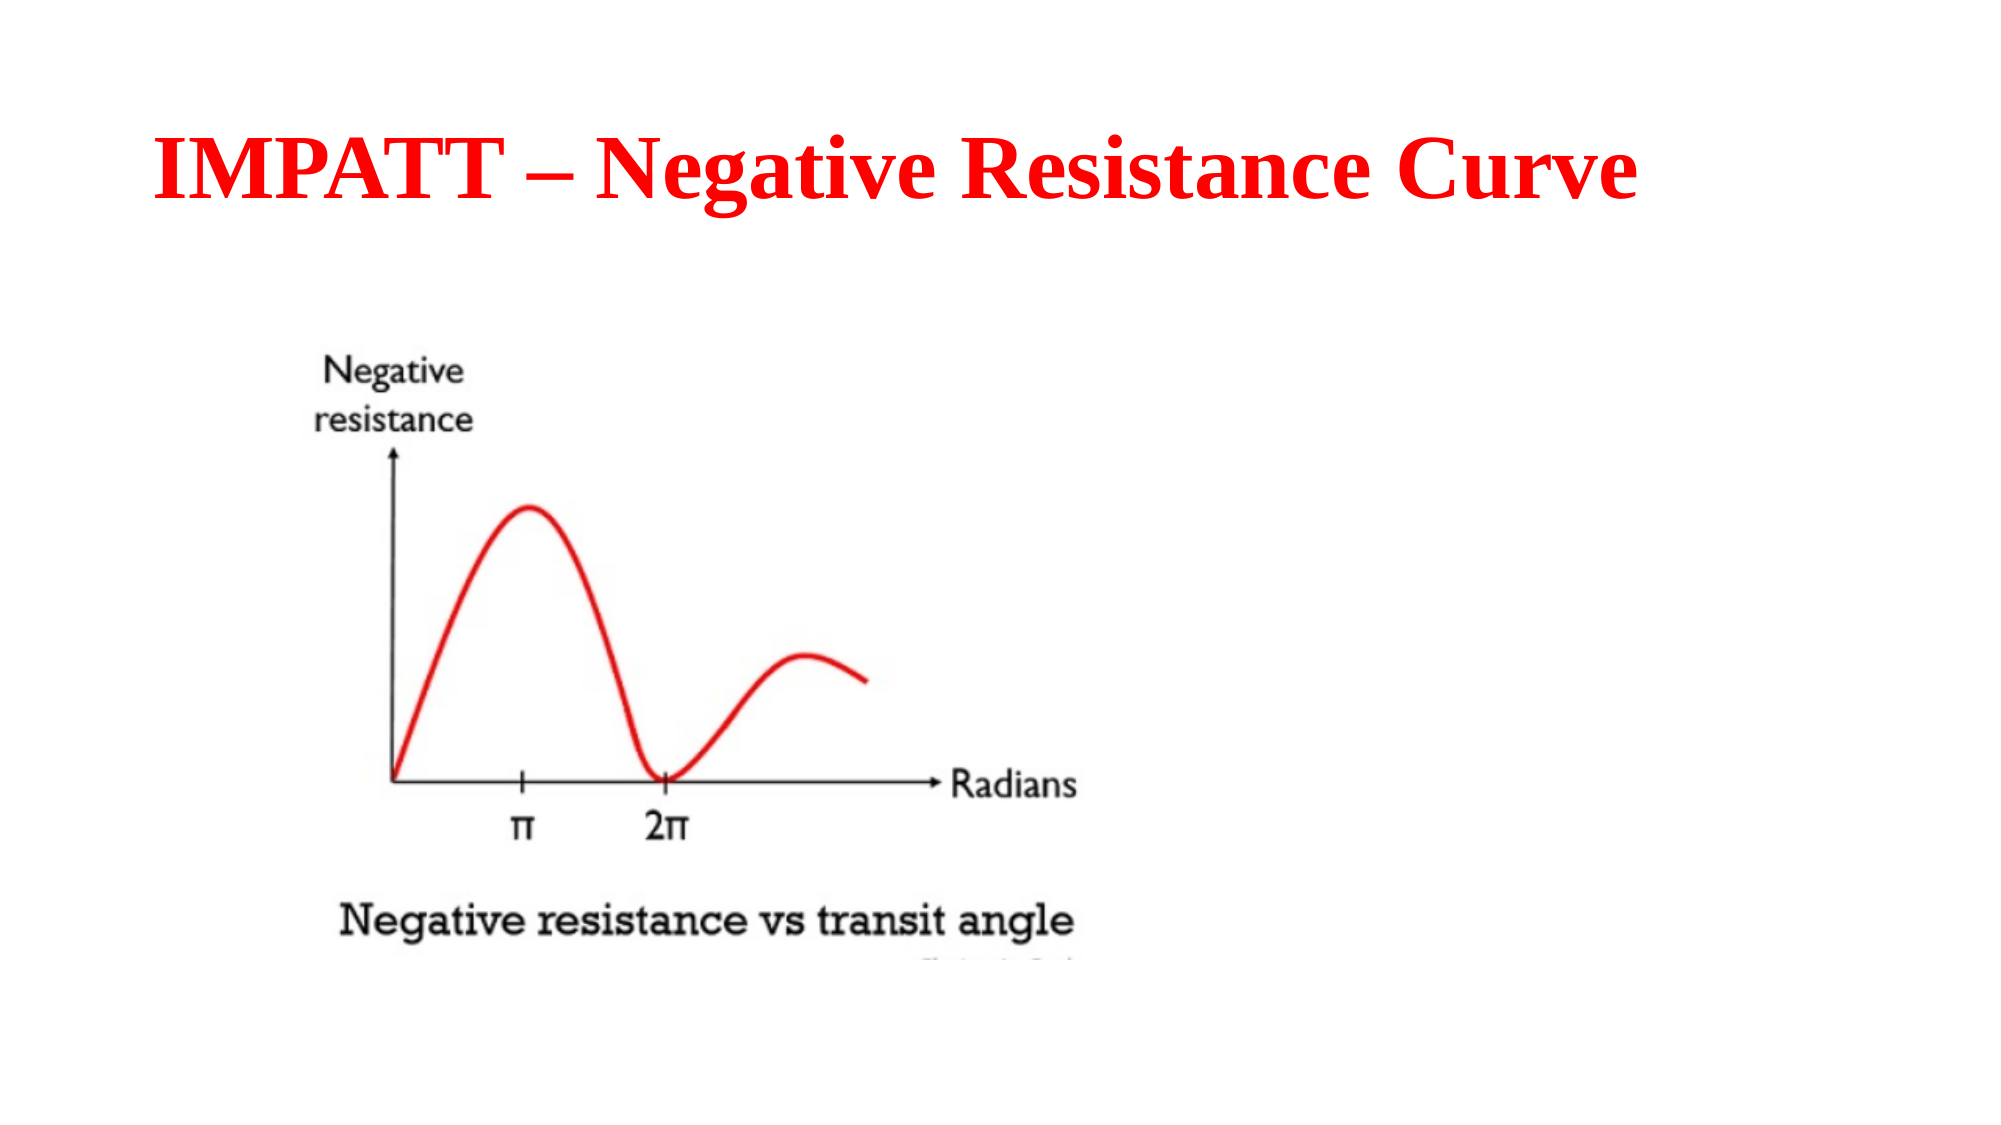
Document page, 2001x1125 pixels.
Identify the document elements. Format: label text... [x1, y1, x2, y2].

title IMPATT – Negative Resistance Curve [137, 59, 1863, 278]
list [244, 341, 1170, 960]
